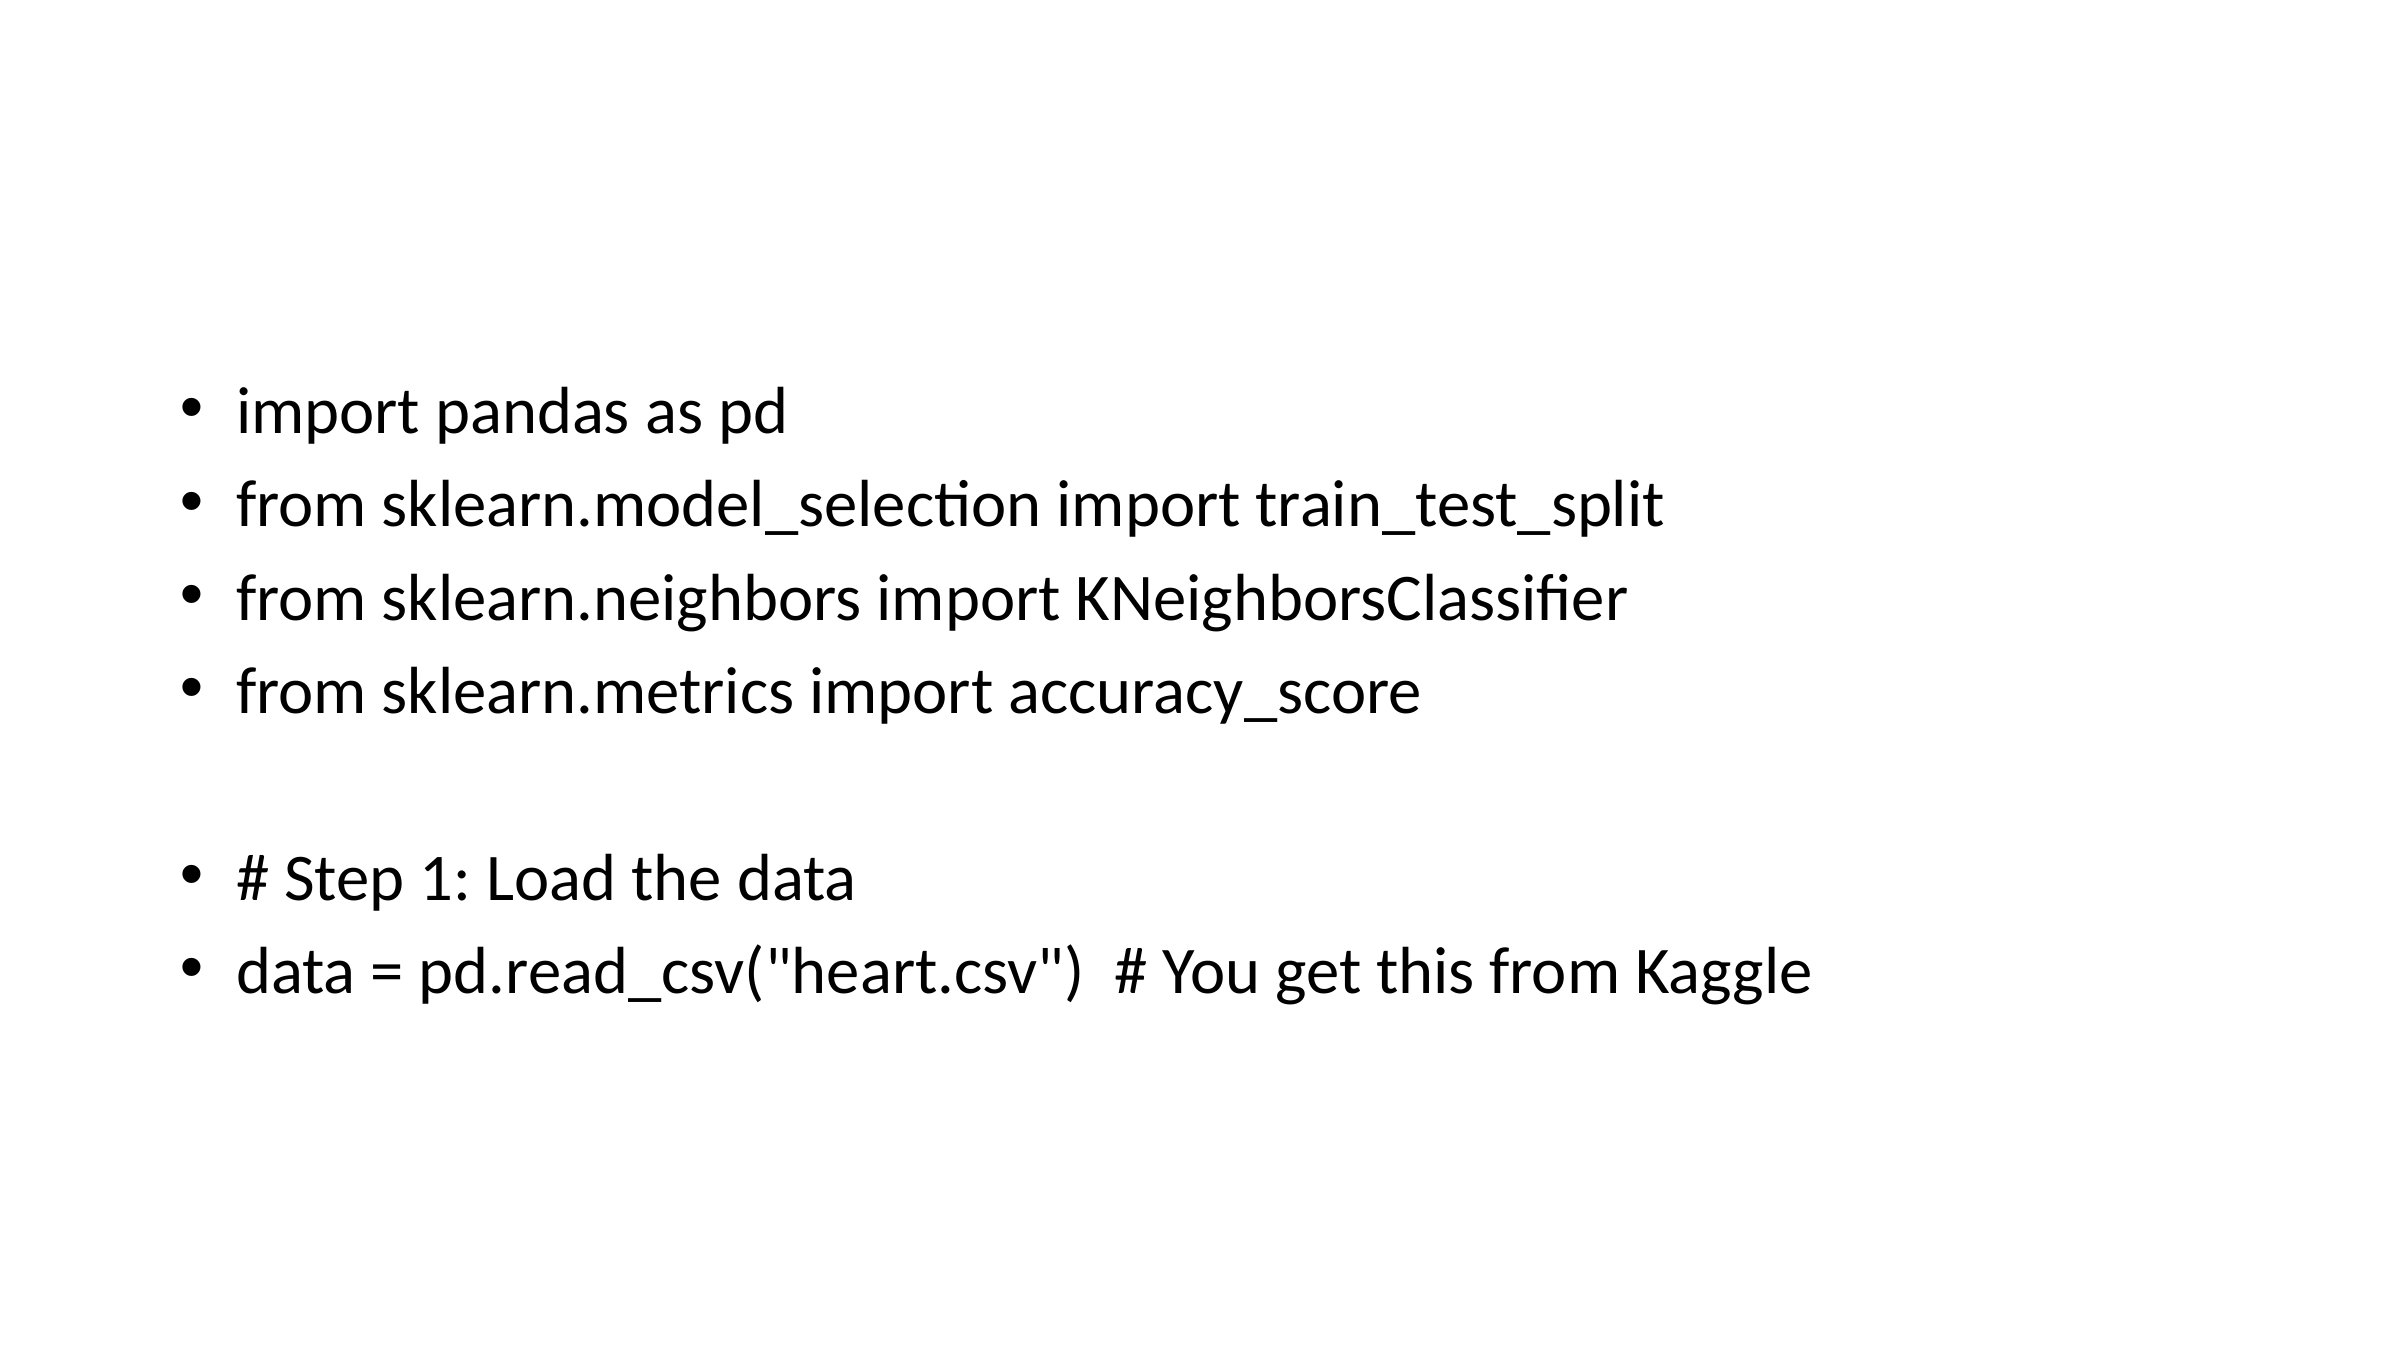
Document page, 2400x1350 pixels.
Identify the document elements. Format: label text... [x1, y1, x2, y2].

list import pandas as pd from sklearn.model_selection import train_test_split from sklearn.neighbors import KNeighborsClassifier from sklearn.metrics import accuracy_score # Step 1: Load the data data = pd.read_csv("heart.csv") # You get this from Kaggle [165, 359, 2235, 1216]
